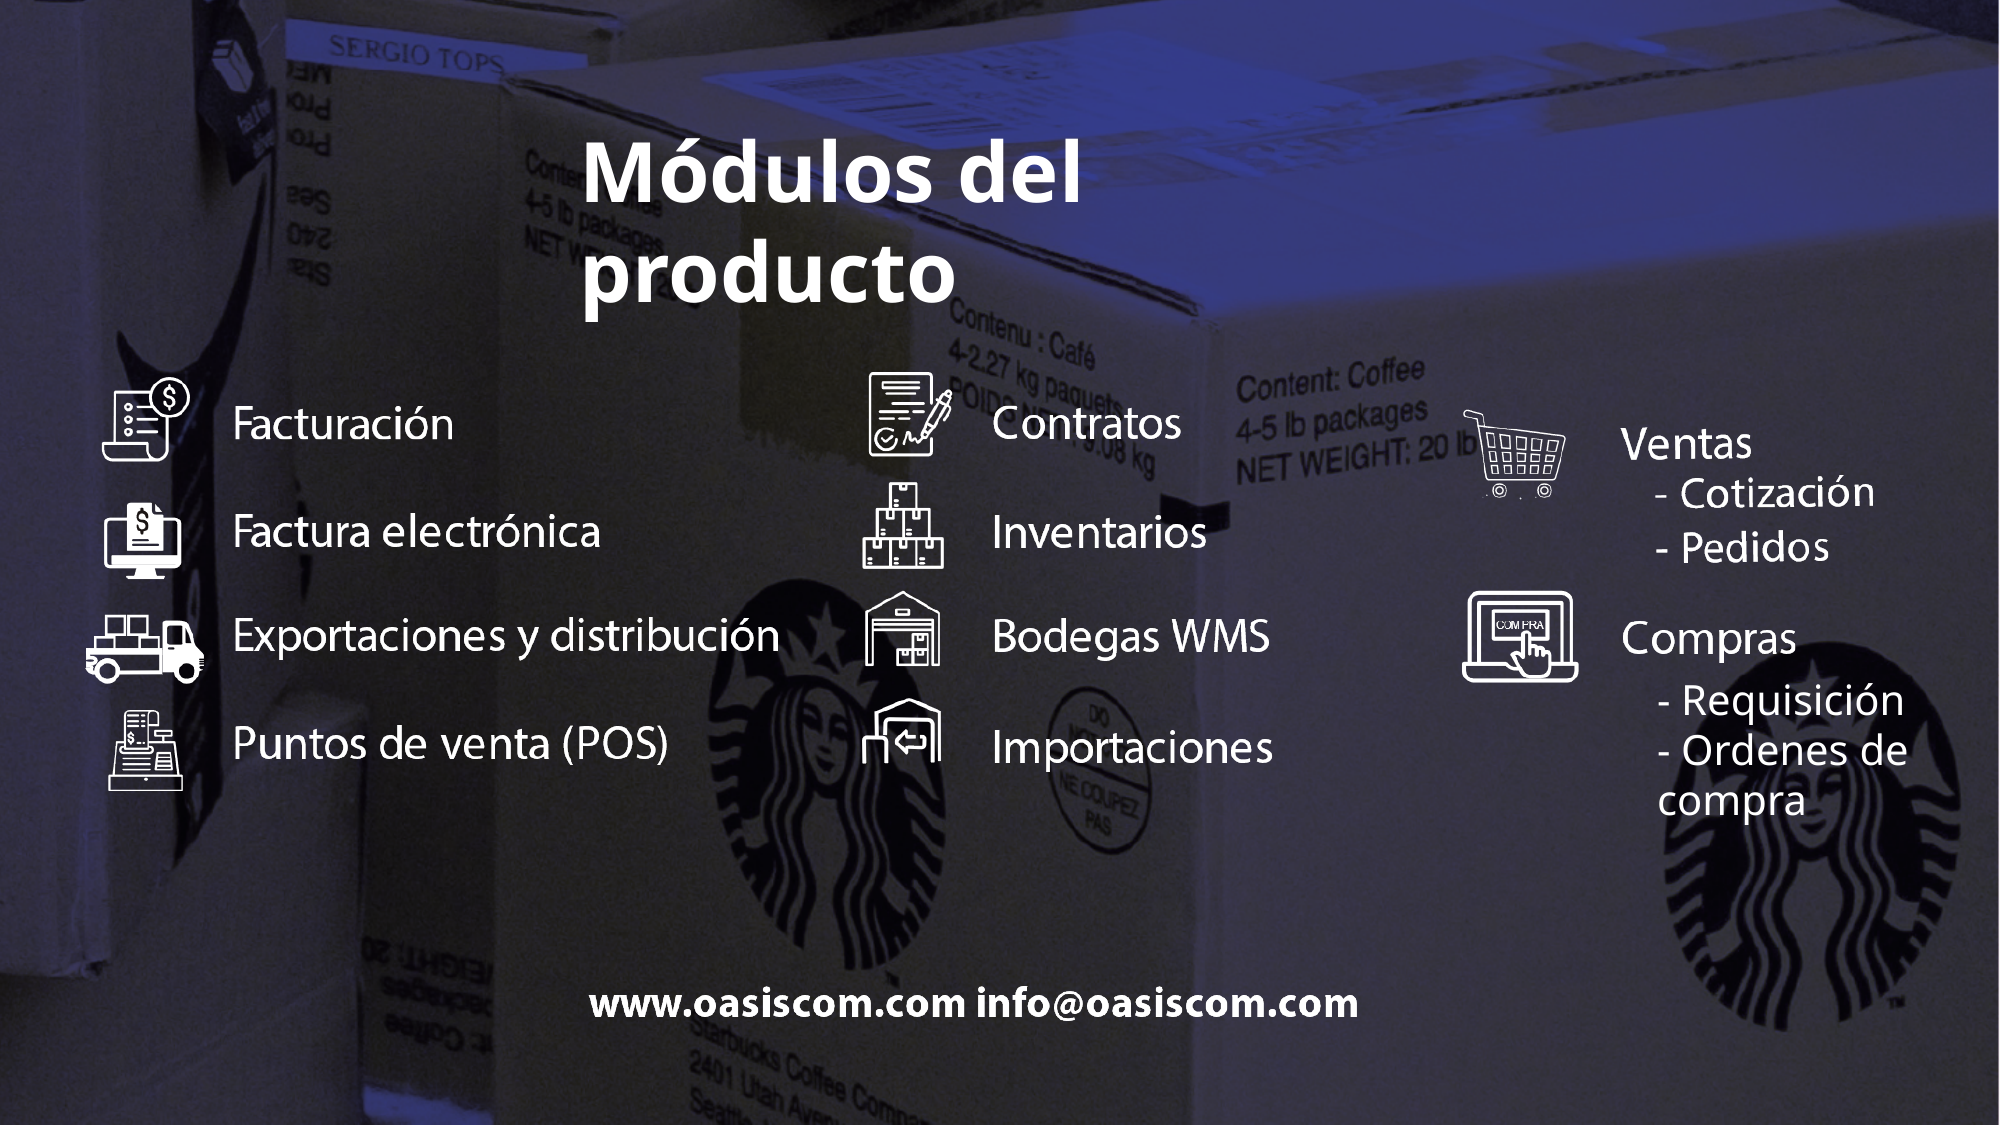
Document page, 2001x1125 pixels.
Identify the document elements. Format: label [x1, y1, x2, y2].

text_box [82, 372, 2000, 791]
picture [0, 0, 2000, 1125]
